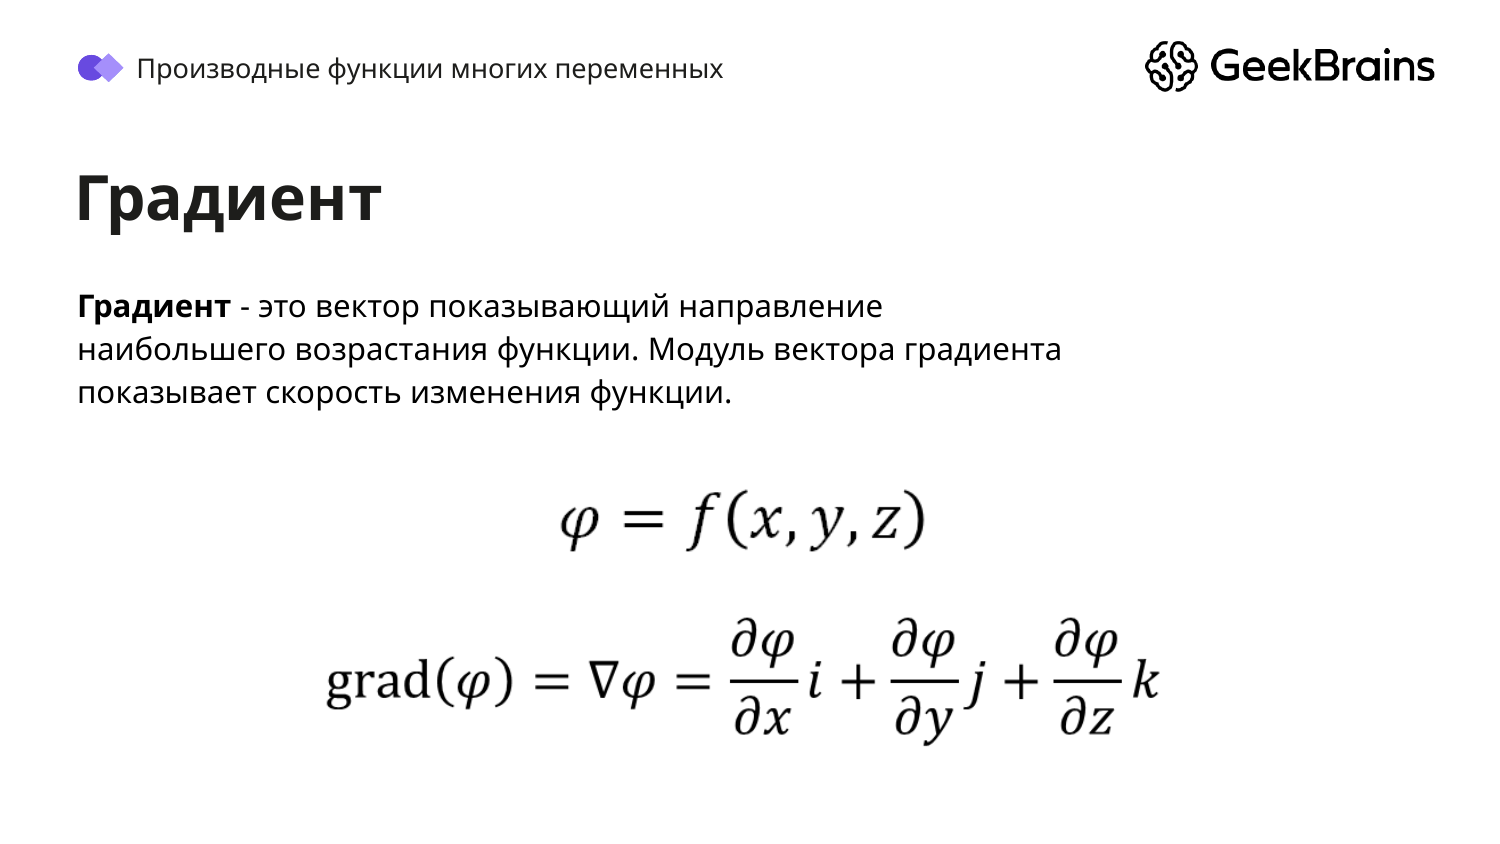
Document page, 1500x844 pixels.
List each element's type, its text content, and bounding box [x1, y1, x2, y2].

text_box Градиент - это вектор показывающий направление наибольшего возрастания функции. Модуль вектора градиента показывает скорость изменения функции. [77, 266, 1091, 519]
picture [458, 471, 1042, 581]
text_box [78, 54, 102, 81]
text_box Производные функции многих переменных [134, 39, 812, 82]
picture [1145, 39, 1435, 93]
title Градиент [74, 168, 1241, 243]
text_box [93, 53, 124, 82]
picture [319, 604, 1181, 753]
